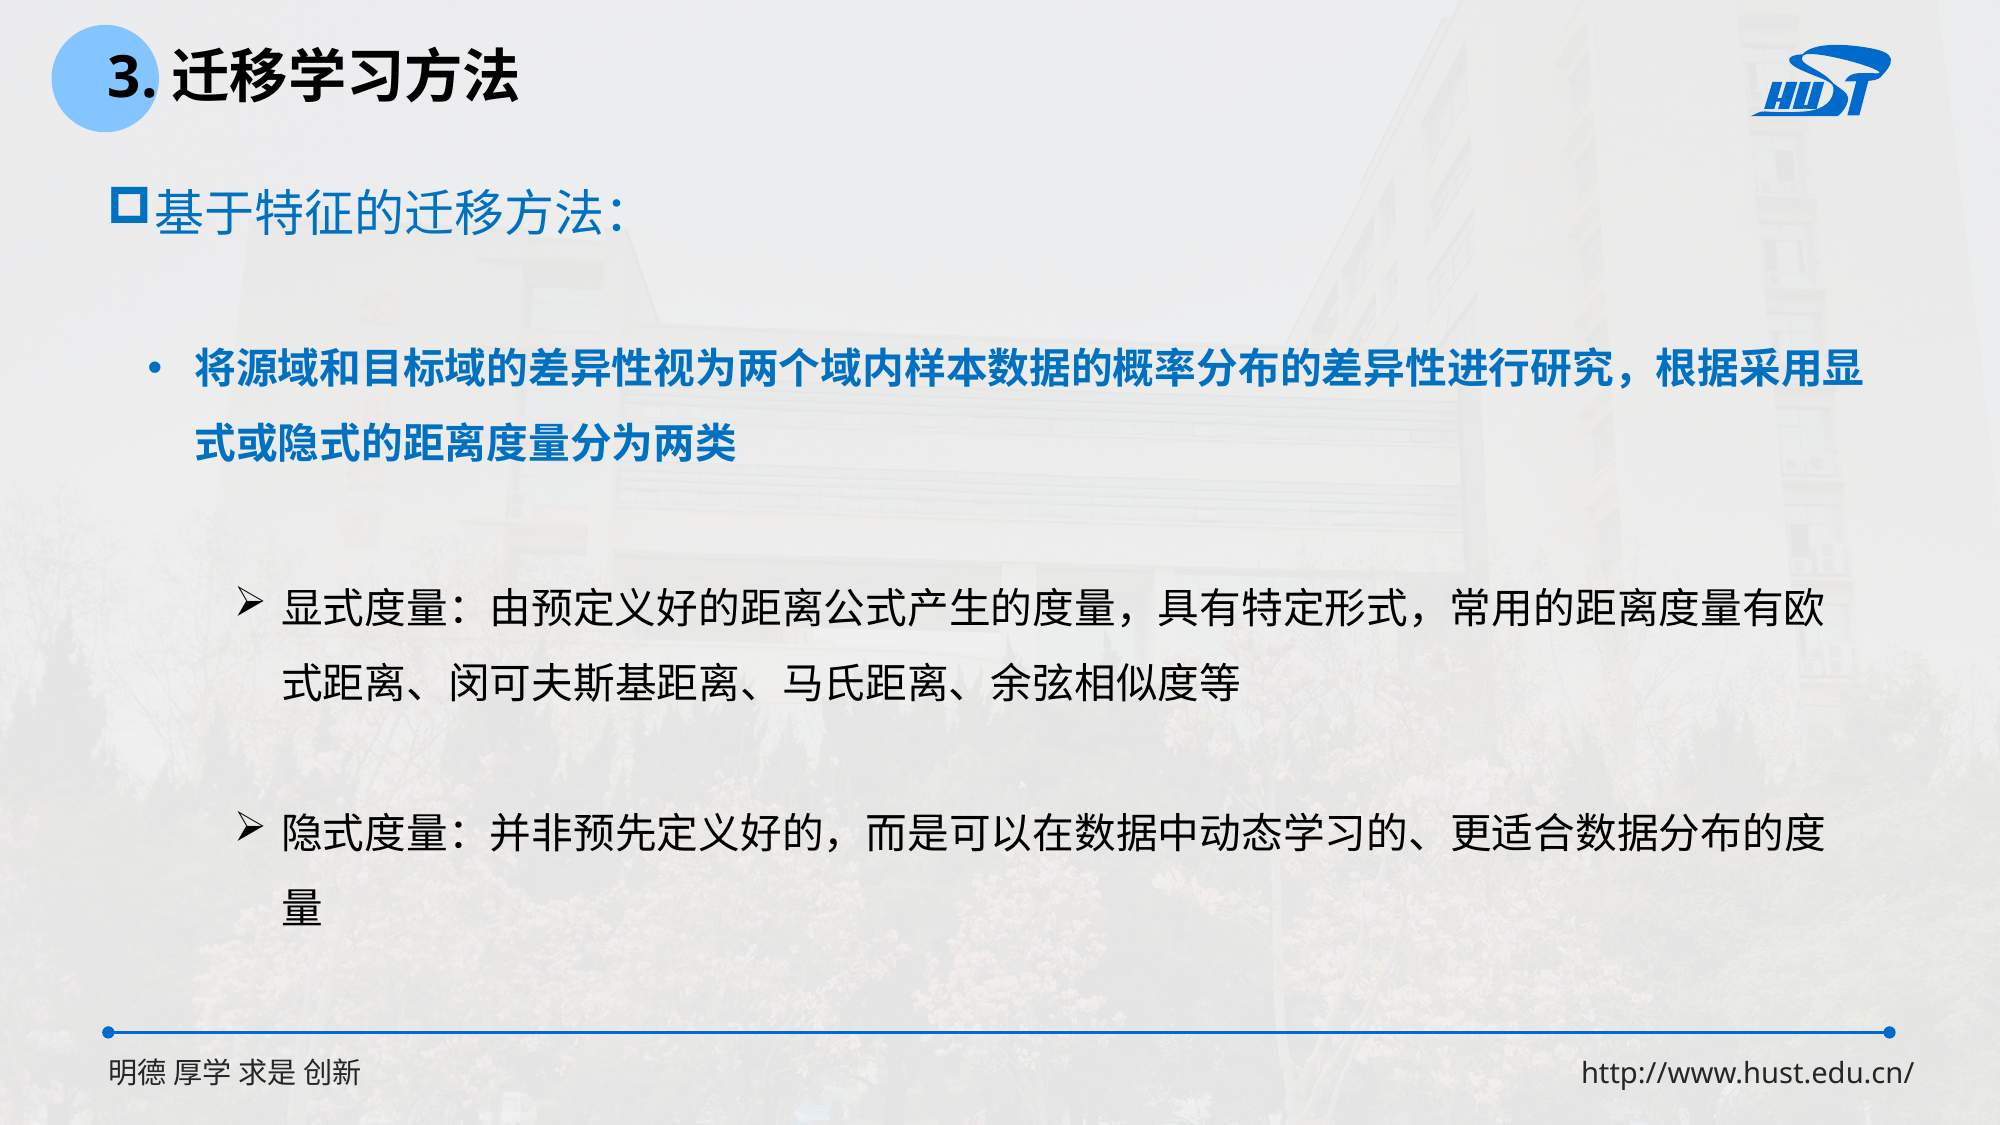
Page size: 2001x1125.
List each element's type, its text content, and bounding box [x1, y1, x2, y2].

list 3.迁移学习方法 [93, 43, 887, 114]
text_box 基于特征的迁移方法： [93, 173, 1093, 249]
text_box 显式度量：由预定义好的距离公式产生的度量，具有特定形式，常用的距离度量有欧式距离、闵可夫斯基距离、马氏距离、余弦相似度等 [219, 549, 1870, 715]
text_box 将源域和目标域的差异性视为两个域内样本数据的概率分布的差异性进行研究，根据采用显式或隐式的距离度量分为两类 [132, 309, 1909, 475]
text_box 隐式度量：并非预先定义好的，而是可以在数据中动态学习的、更适合数据分布的度量 [219, 774, 1870, 940]
